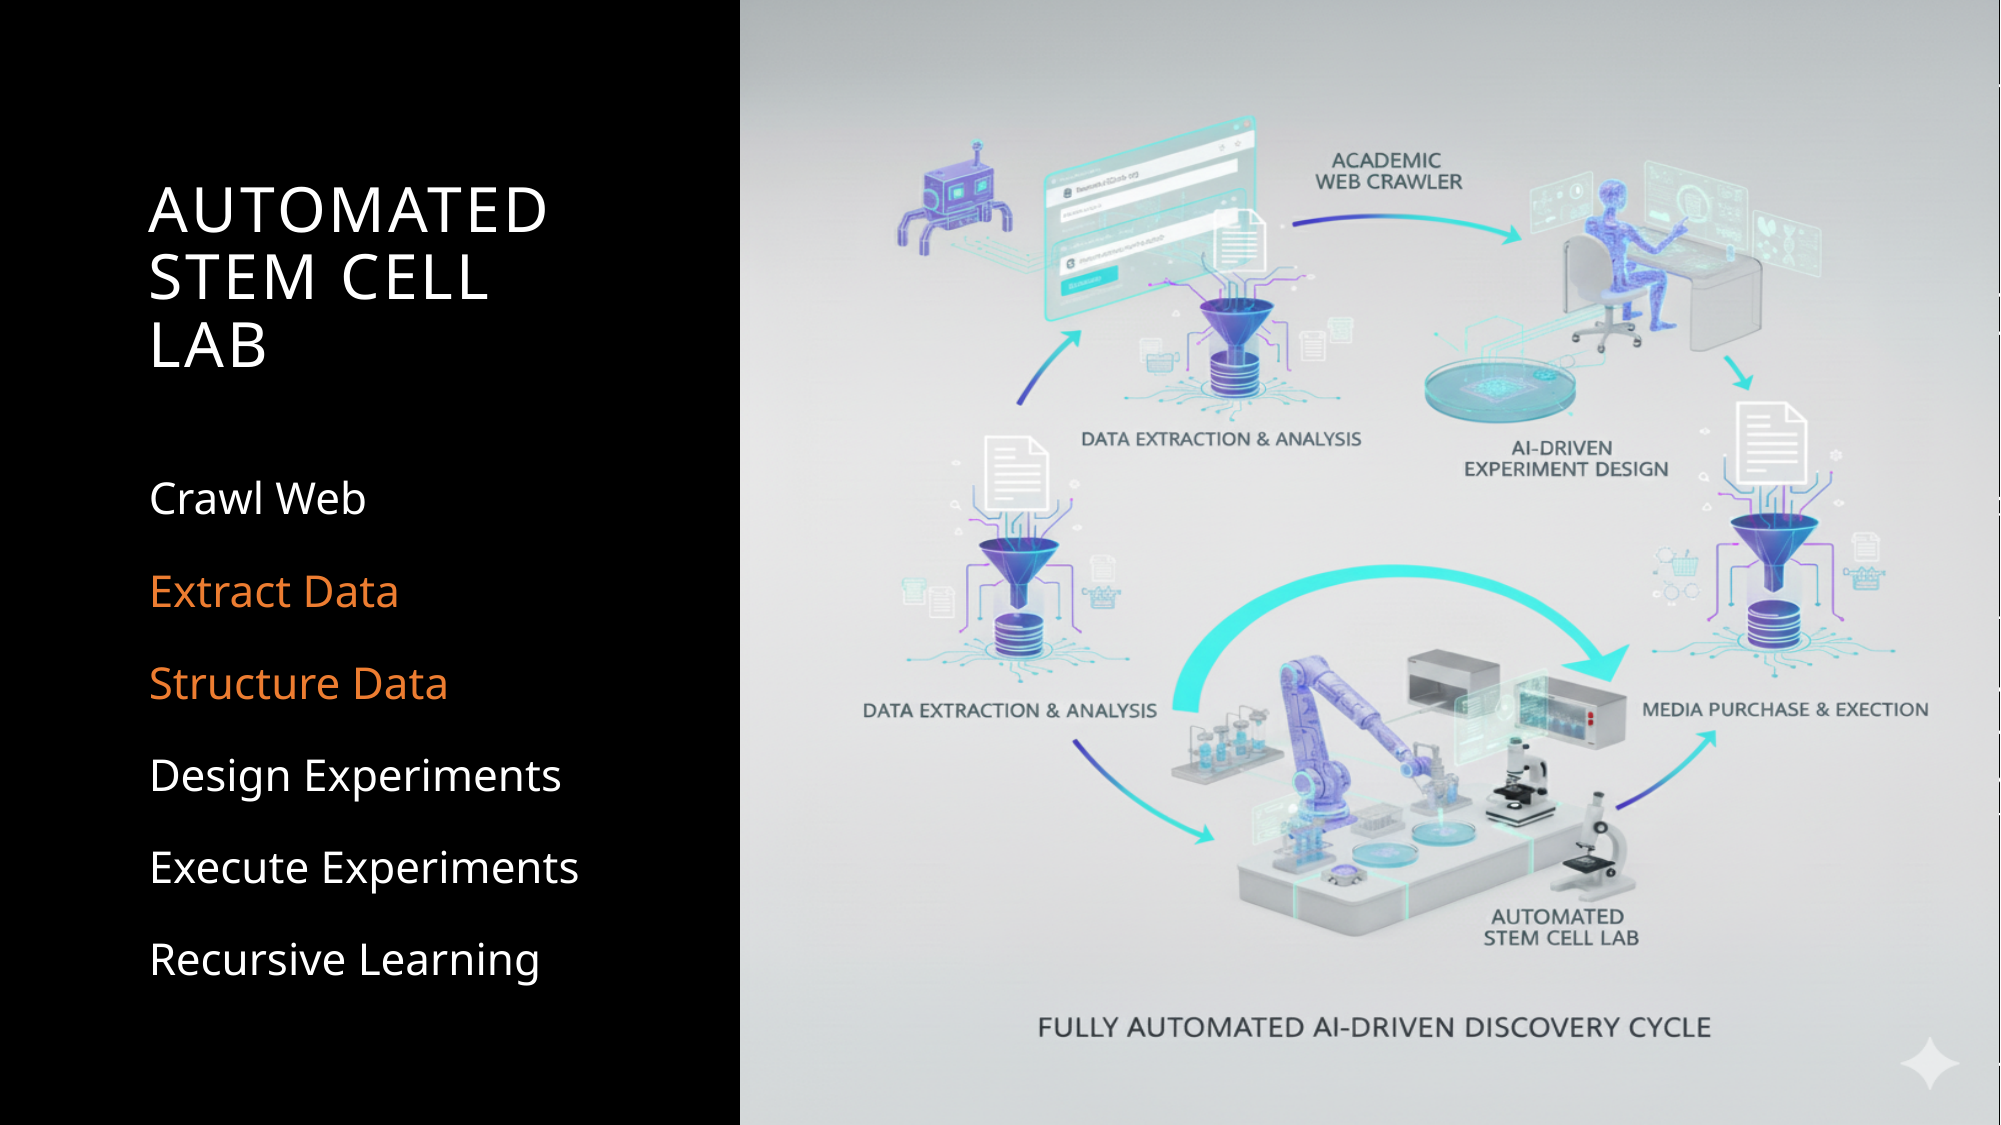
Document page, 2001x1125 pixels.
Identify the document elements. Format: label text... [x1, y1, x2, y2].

title Automated Stem Cell Lab [133, 171, 609, 389]
picture [693, 0, 2000, 1125]
list Crawl Web Extract Data Structure Data Design Experiments Execute Experiments Recursive Learning [133, 442, 609, 1043]
